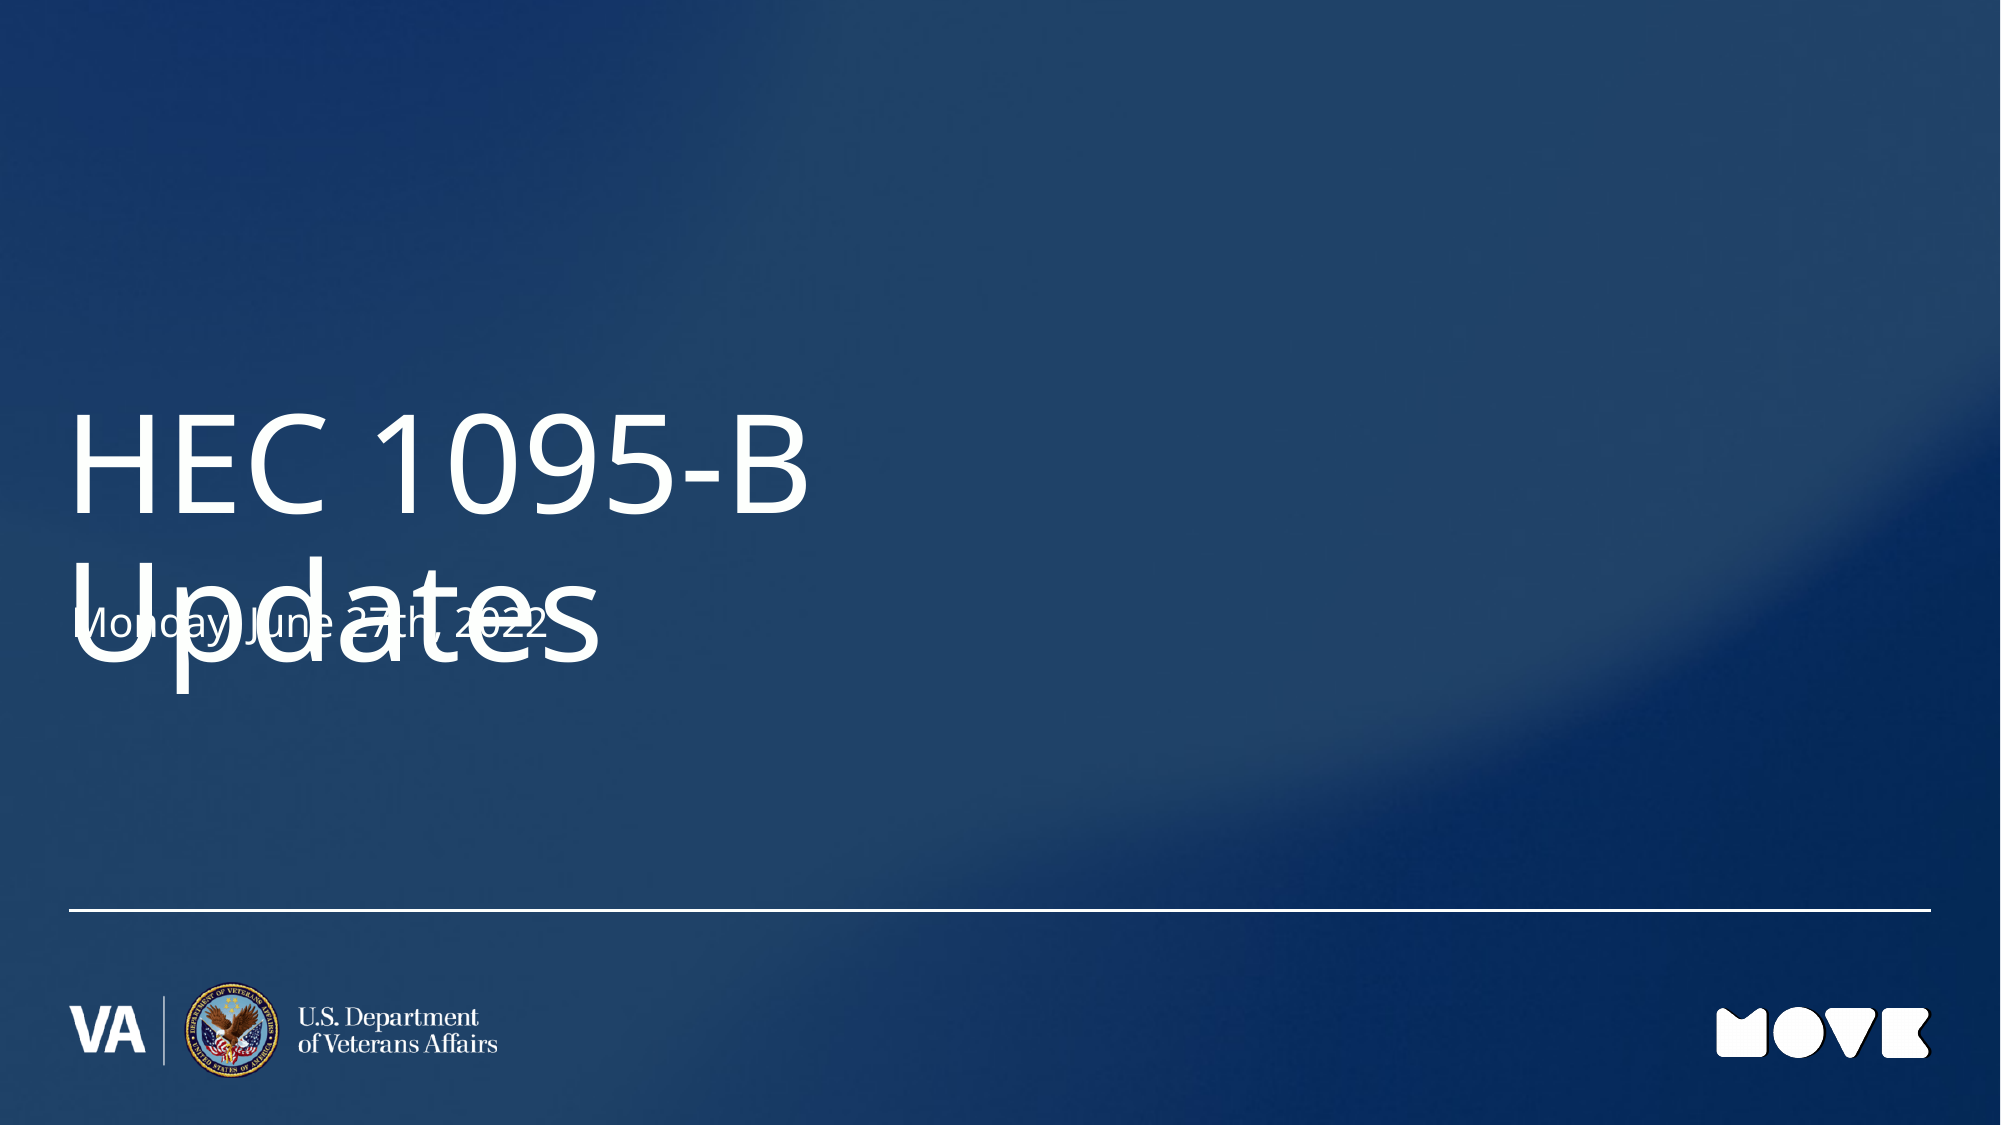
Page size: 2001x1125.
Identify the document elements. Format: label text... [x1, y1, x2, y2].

title HEC 1095-B Updates [49, 386, 1348, 655]
subtitle Monday, June 27th, 2022 [56, 594, 853, 655]
picture [0, 0, 2001, 1125]
